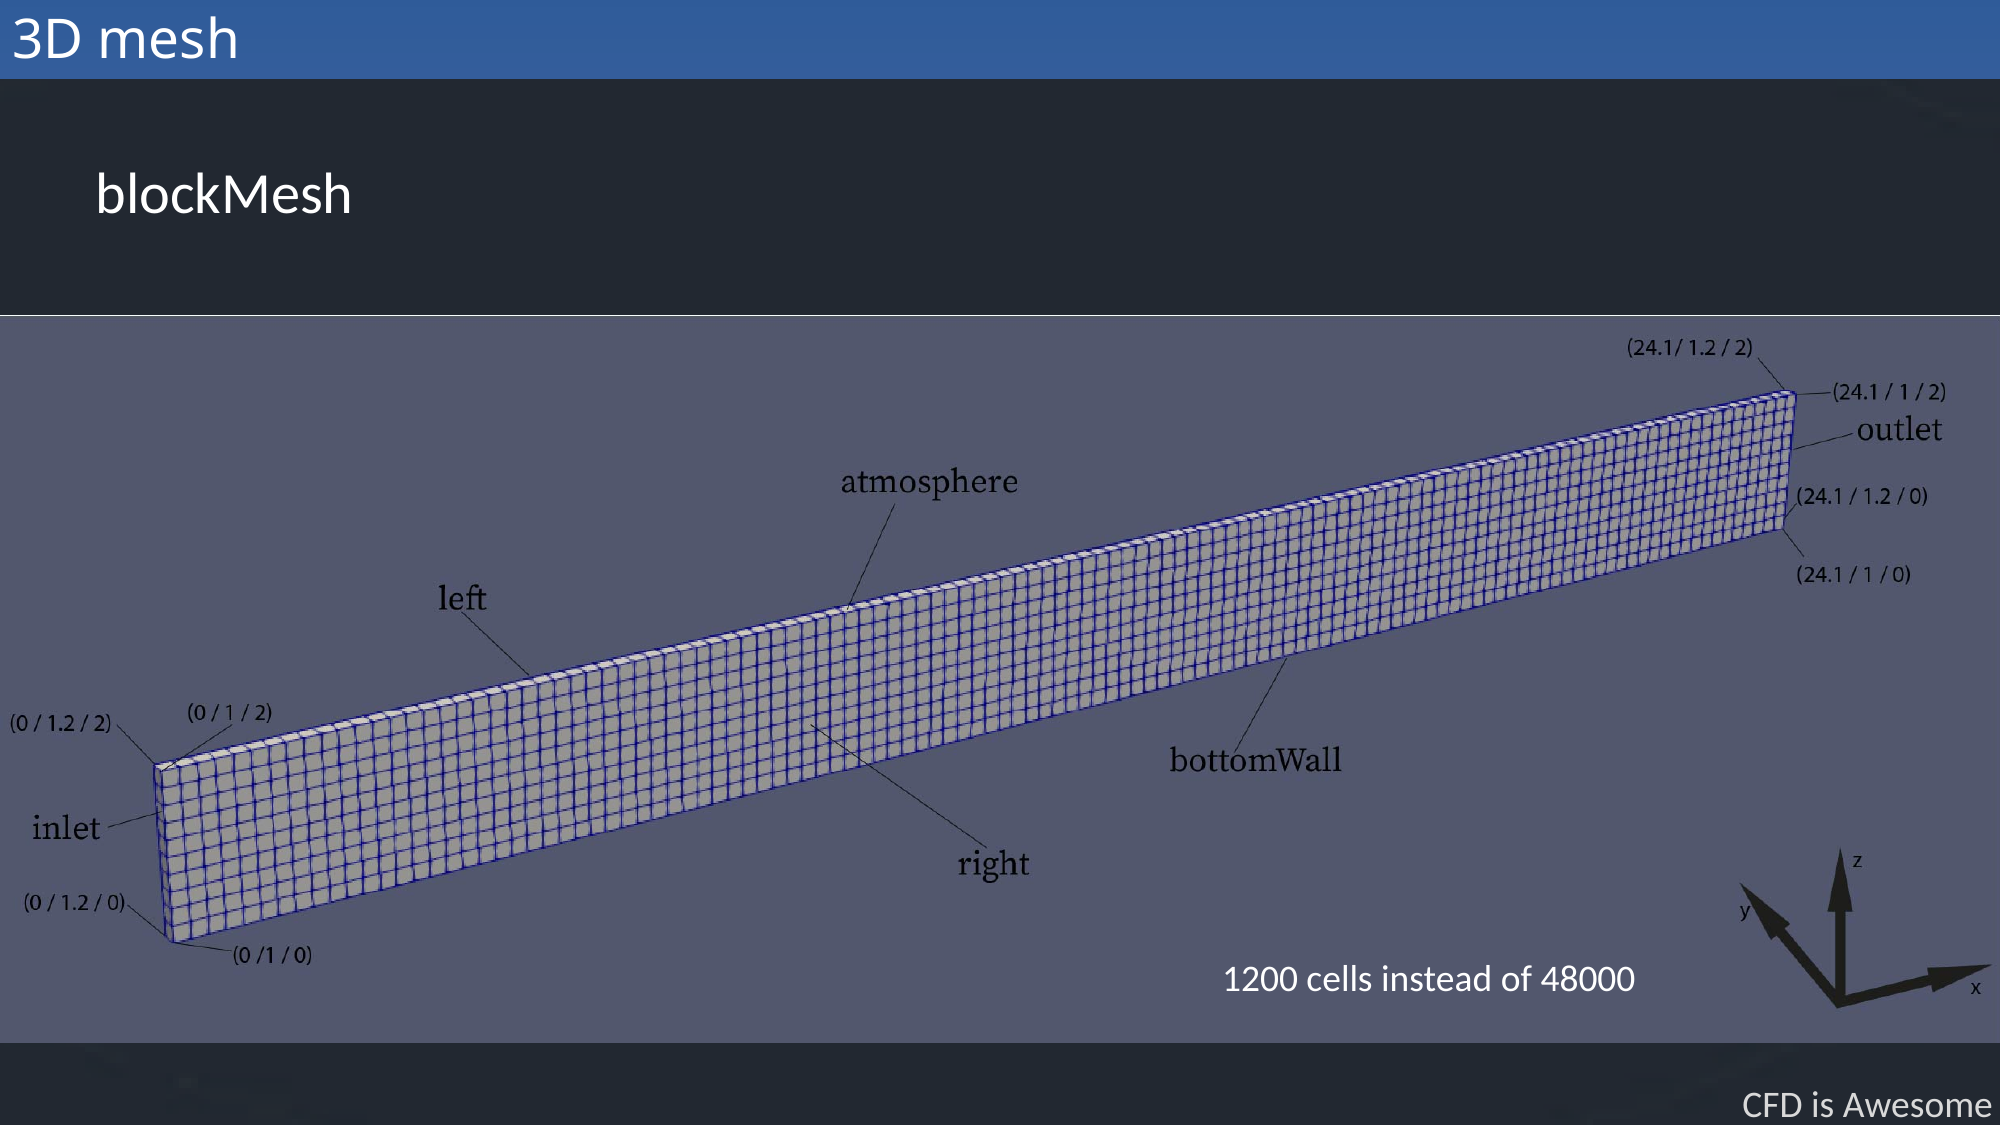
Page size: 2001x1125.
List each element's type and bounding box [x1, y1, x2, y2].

picture [0, 79, 2000, 1125]
list [0, 0, 2000, 79]
